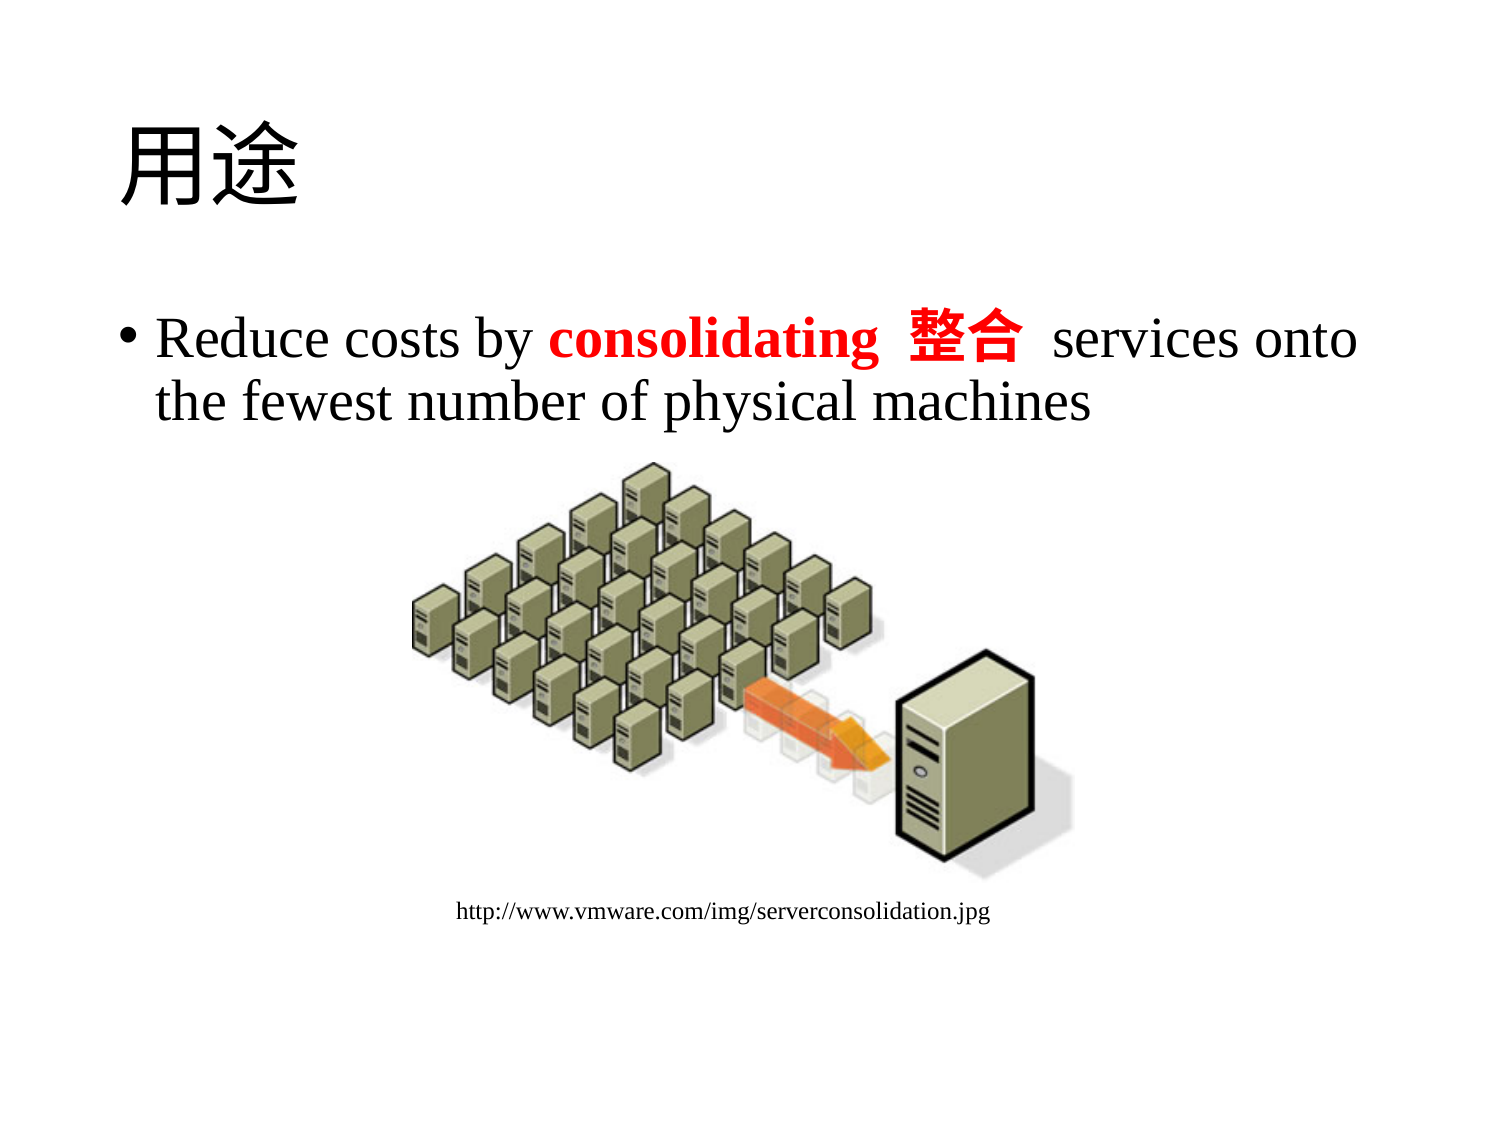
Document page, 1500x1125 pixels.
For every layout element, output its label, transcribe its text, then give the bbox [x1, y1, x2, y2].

list Reduce costs by consolidating 整合 services onto the fewest number of physical machines [103, 299, 1397, 1014]
picture [412, 462, 1075, 884]
text_box http://www.vmware.com/img/serverconsolidation.jpg [441, 887, 1006, 933]
title 用途 [103, 59, 1397, 278]
